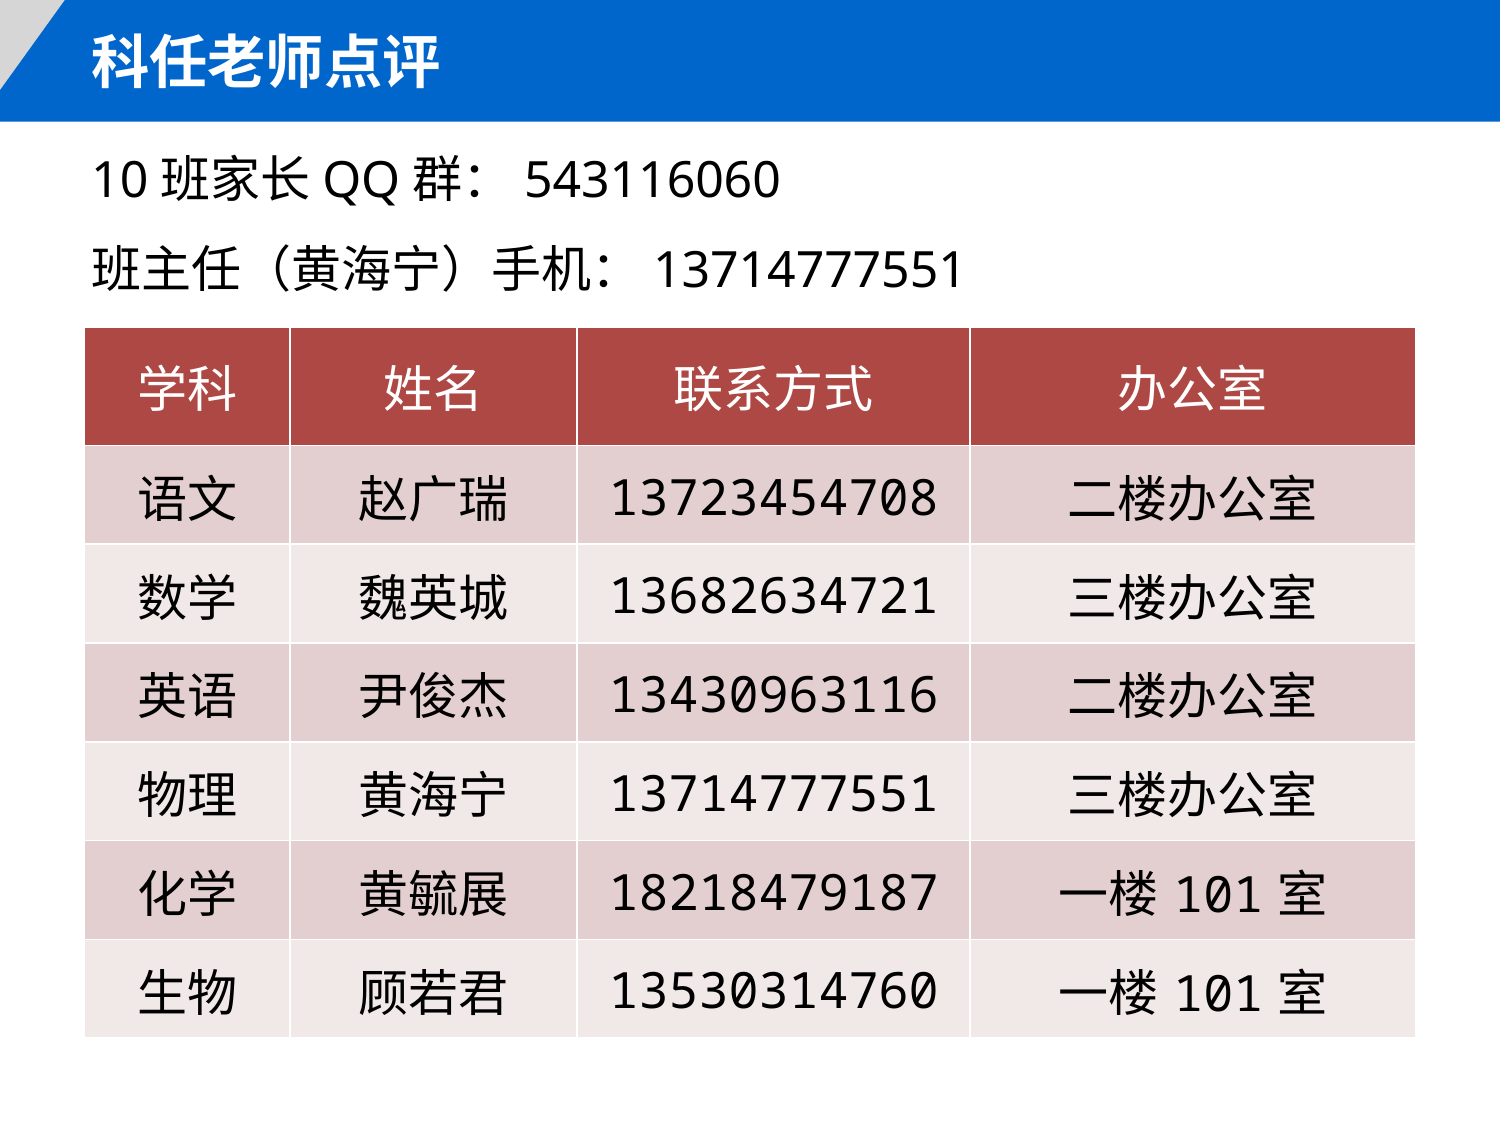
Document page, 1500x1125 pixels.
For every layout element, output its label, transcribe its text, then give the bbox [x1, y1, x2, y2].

text_box 科任老师点评 [76, 17, 804, 103]
table_cell 13714777551 [578, 743, 969, 840]
table_cell 英语 [85, 644, 289, 741]
text_box 10班家长QQ群：543116060 [76, 139, 1458, 215]
table_cell 尹俊杰 [291, 644, 576, 741]
table_cell 化学 [85, 841, 289, 939]
table_cell 三楼办公室 [971, 743, 1415, 840]
text_box [0, 0, 1500, 122]
table_cell 二楼办公室 [971, 446, 1415, 543]
table_cell 一楼101室 [971, 940, 1415, 1037]
text_box [0, 0, 65, 90]
text_box 班主任（黄海宁）手机：13714777551 [76, 230, 1069, 306]
table_header 姓名 [291, 328, 576, 445]
table_cell 二楼办公室 [971, 644, 1415, 741]
table_cell 13530314760 [578, 940, 969, 1037]
table_header 联系方式 [578, 328, 969, 445]
table_cell 黄海宁 [291, 743, 576, 840]
table_cell 语文 [85, 446, 289, 543]
table_cell 黄毓展 [291, 841, 576, 939]
table_cell 赵广瑞 [291, 446, 576, 543]
table_cell 一楼101室 [971, 841, 1415, 939]
table_cell 三楼办公室 [971, 545, 1415, 642]
table_cell 13682634721 [578, 545, 969, 642]
table_cell 顾若君 [291, 940, 576, 1037]
table_cell 生物 [85, 940, 289, 1037]
table_header 学科 [85, 328, 289, 445]
table_cell 魏英城 [291, 545, 576, 642]
table_cell 13430963116 [578, 644, 969, 741]
table_cell 13723454708 [578, 446, 969, 543]
table_cell 数学 [85, 545, 289, 642]
table_header 办公室 [971, 328, 1415, 445]
table_cell 物理 [85, 743, 289, 840]
table_cell 18218479187 [578, 841, 969, 939]
